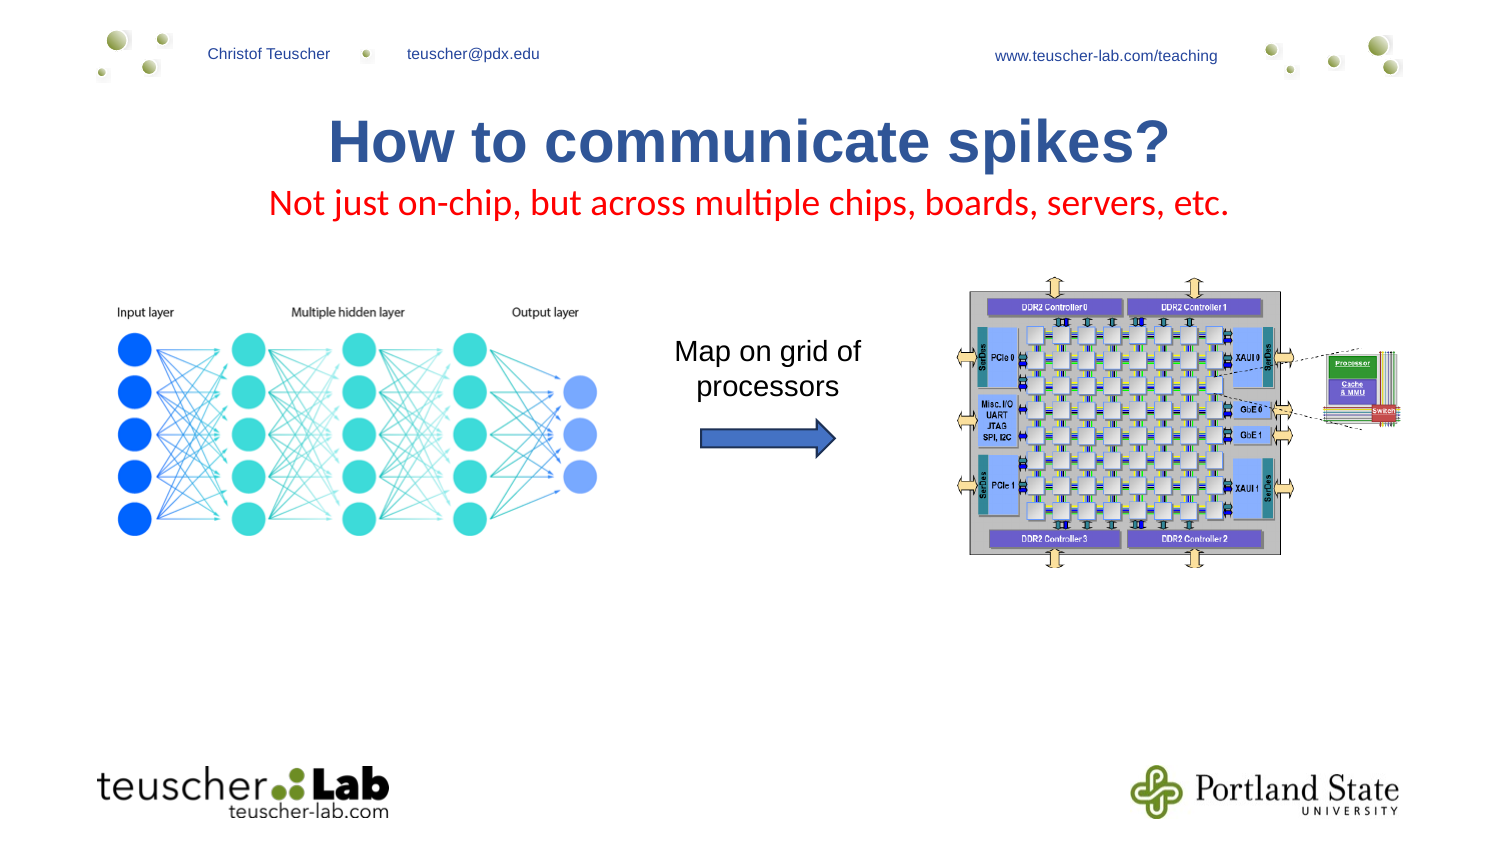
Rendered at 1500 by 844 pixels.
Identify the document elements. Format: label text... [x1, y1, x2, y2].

text_box [700, 417, 837, 459]
picture [1130, 765, 1399, 819]
picture [955, 275, 1402, 568]
text_box Map on grid of processors [630, 324, 906, 410]
text_box Not just on-chip, but across multiple chips, boards, servers, etc. [0, 170, 1500, 231]
picture [110, 300, 606, 544]
picture [97, 766, 389, 818]
text_box How to communicate spikes? [0, 105, 1500, 170]
